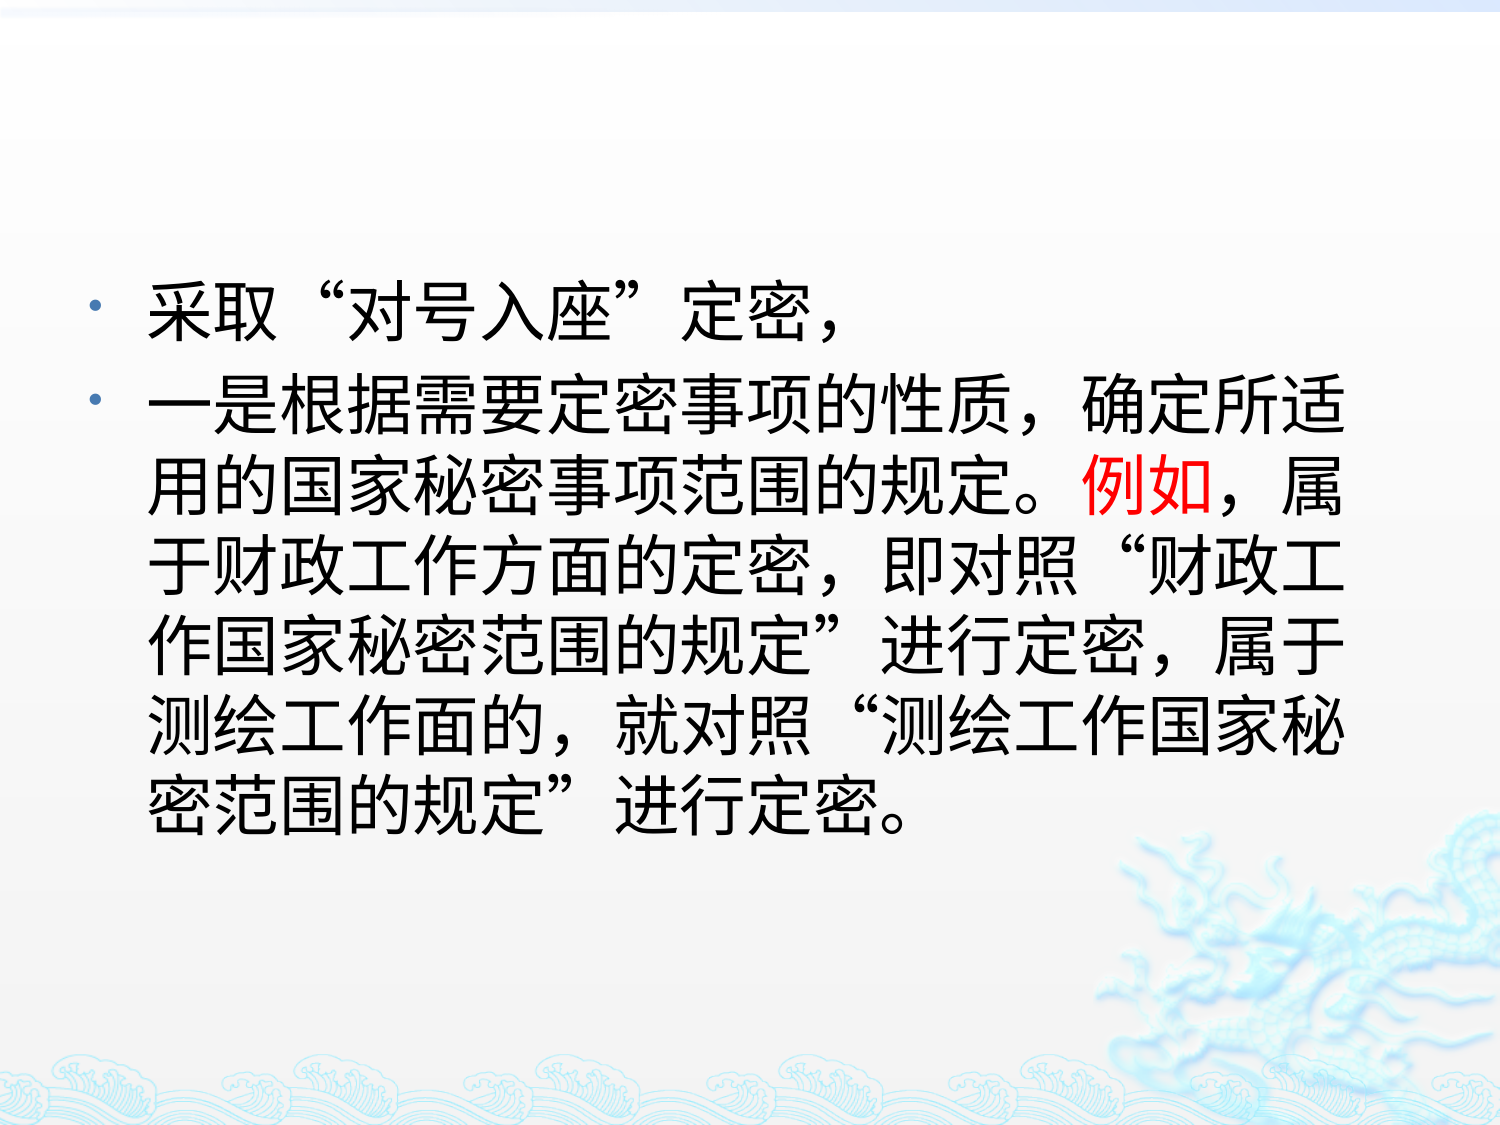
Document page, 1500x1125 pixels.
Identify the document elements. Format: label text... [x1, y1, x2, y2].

list 采取“对号入座”定密， 一是根据需要定密事项的性质，确定所适用的国家秘密事项范围的规定。例如，属于财政工作方面的定密，即对照“财政工作国家秘密范围的规定”进行定密，属于测绘工作面的，就对照“测绘工作国家秘密范围的规定”进行定密。 [75, 262, 1425, 1005]
